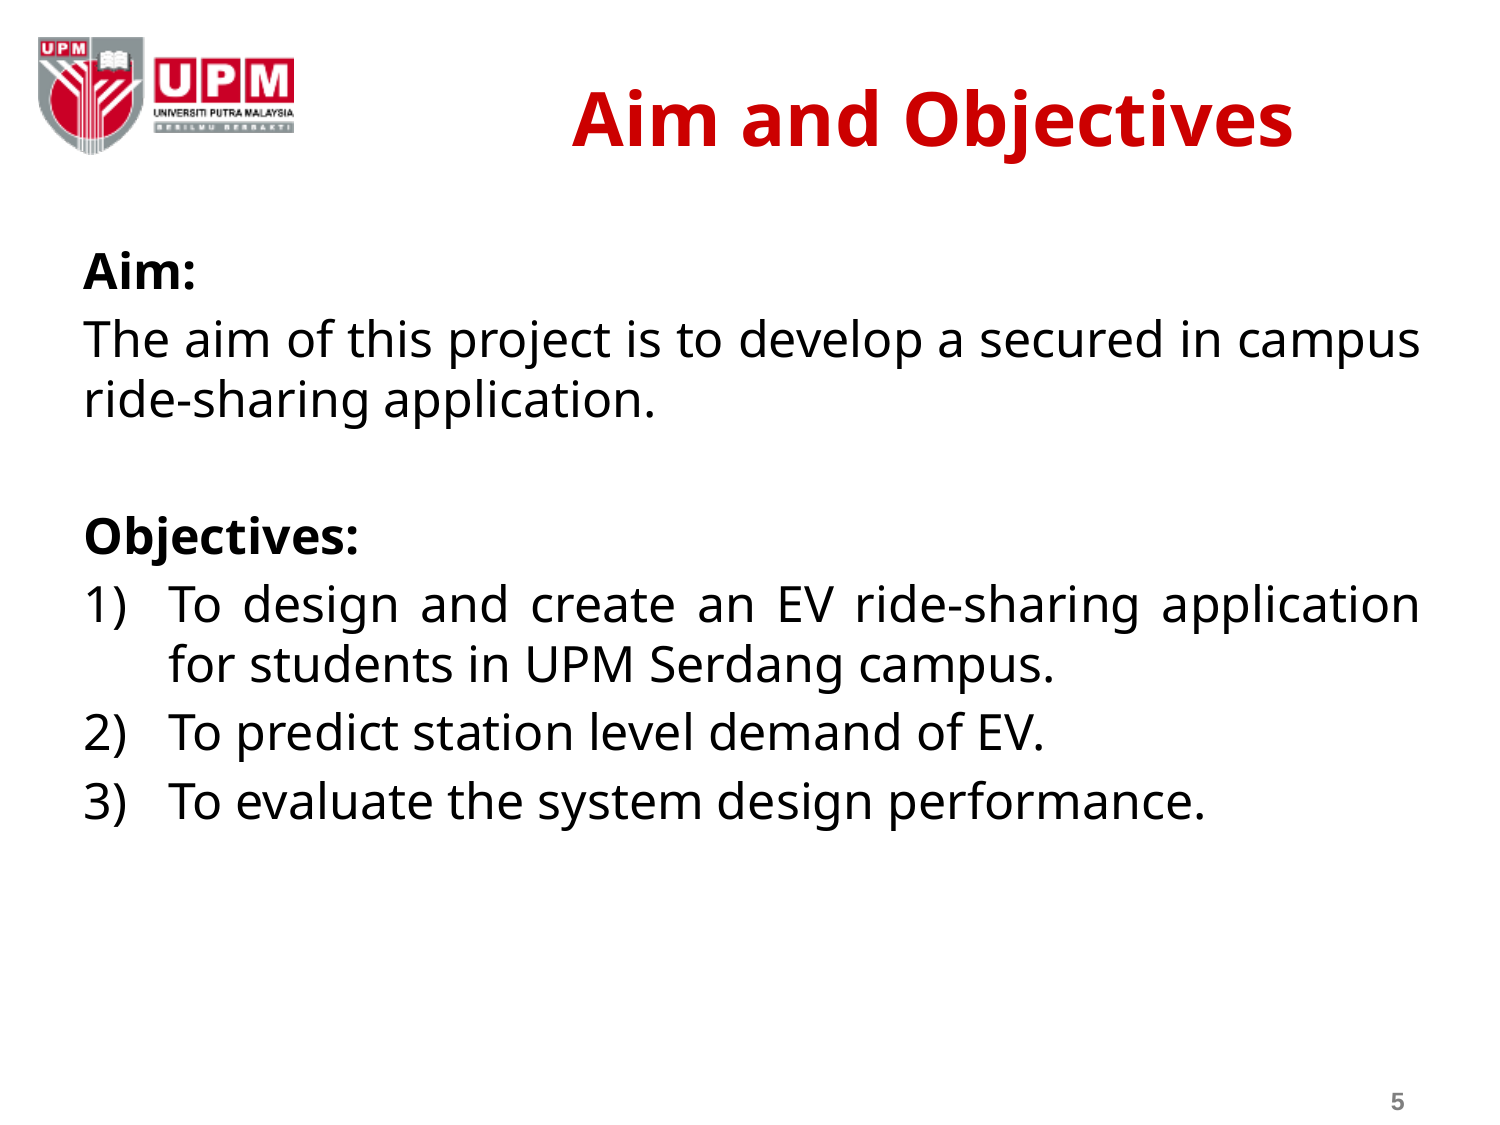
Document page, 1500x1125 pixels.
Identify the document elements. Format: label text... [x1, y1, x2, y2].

text_box Aim: The aim of this project is to develop a secured in campus ride-sharing application. Objectives: To design and create an EV ride-sharing application for students in UPM Serdang campus. To predict station level demand of EV. To evaluate the system design performance. [68, 231, 1438, 1036]
slide_number 5 [1320, 1070, 1475, 1118]
picture [38, 37, 294, 155]
title Aim and Objectives [430, 25, 1438, 208]
